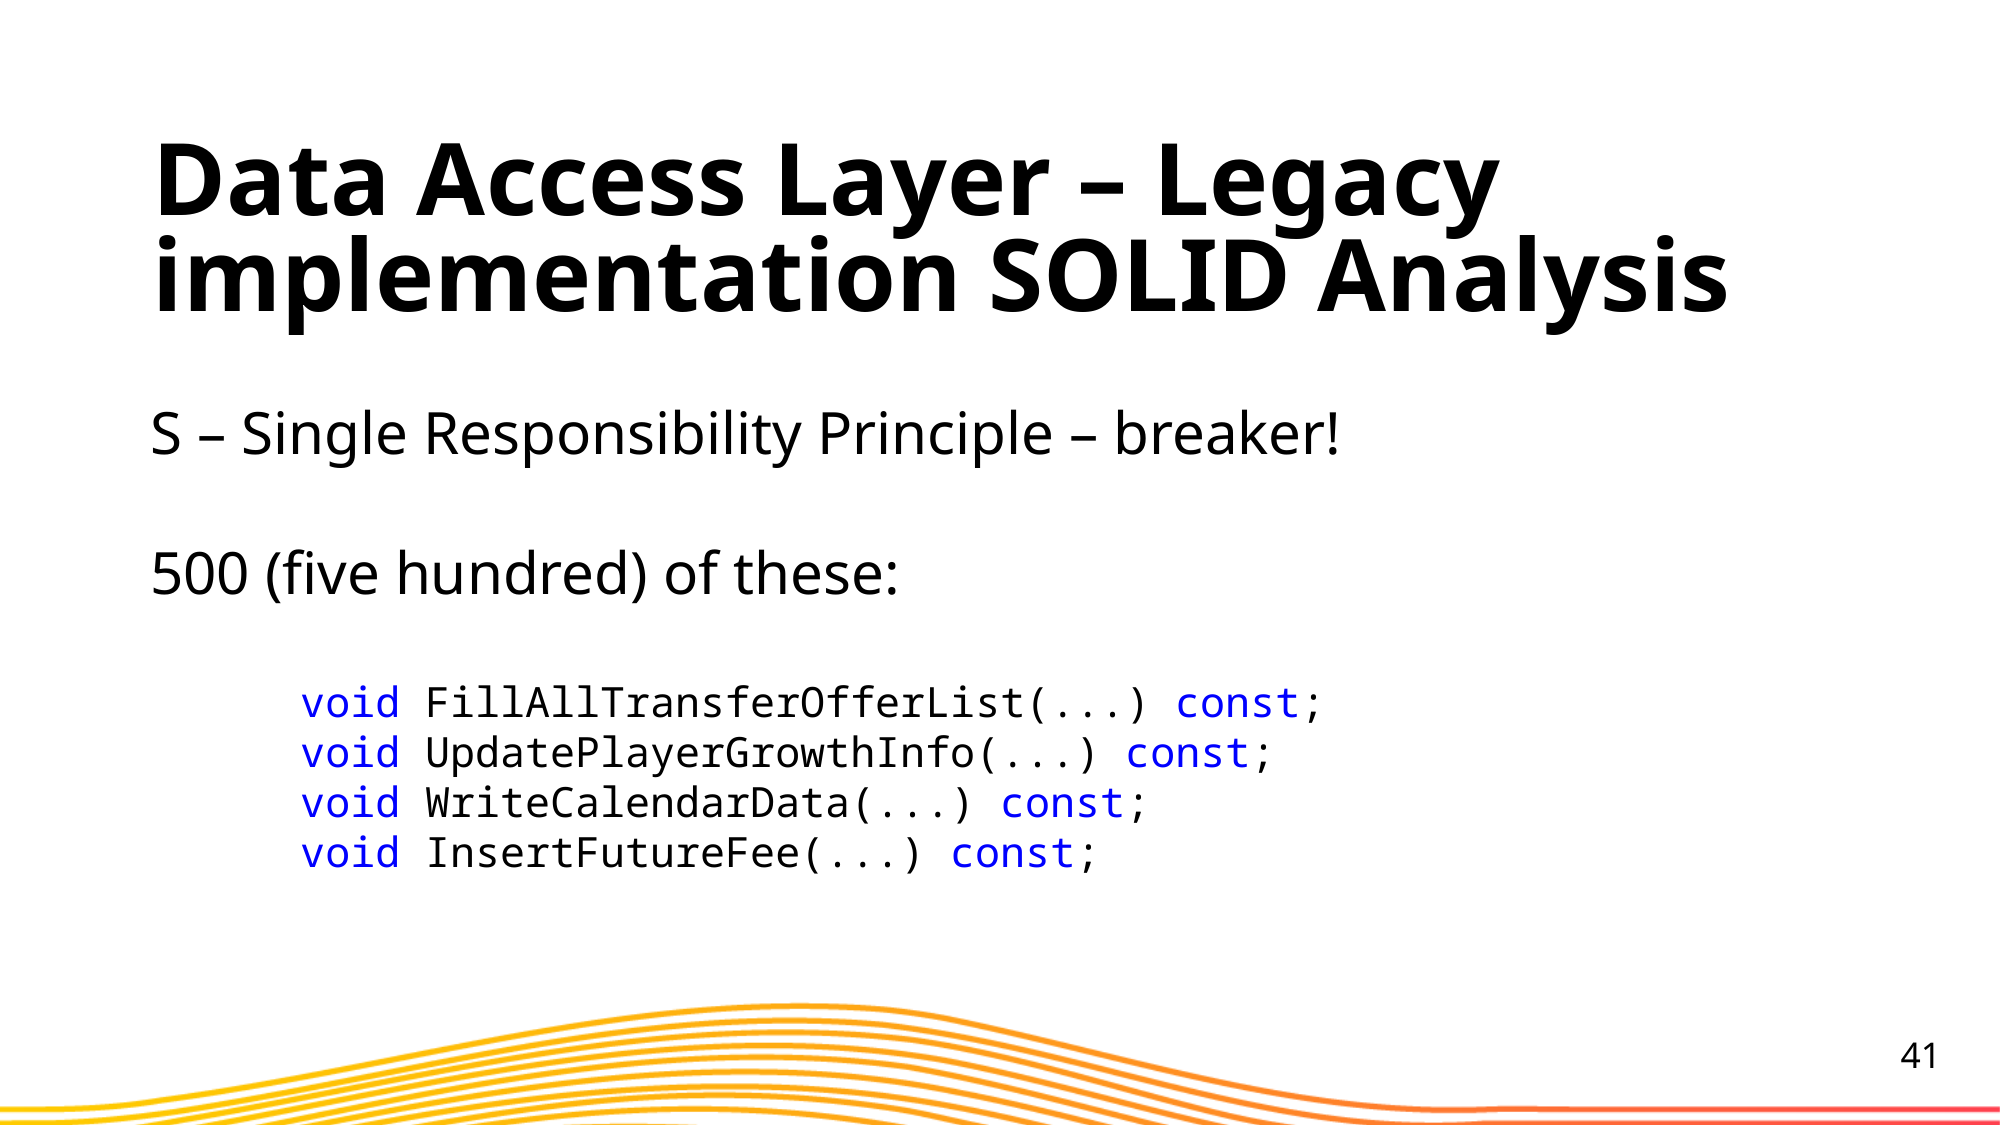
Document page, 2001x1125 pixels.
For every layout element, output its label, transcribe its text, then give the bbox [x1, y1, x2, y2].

slide_number 41 [1856, 1033, 1942, 1076]
picture [0, 818, 2000, 1125]
text_box Data Access Layer – Legacy implementation SOLID Analysis [152, 138, 1890, 331]
text_box S – Single Responsibility Principle – breaker! 500 (five hundred) of these: void FillAllTransferOfferList(...) const; void UpdatePlayerGrowthInfo(...) const; void WriteCalendarData(...) const; void InsertFutureFee(...) const; [150, 326, 1864, 877]
